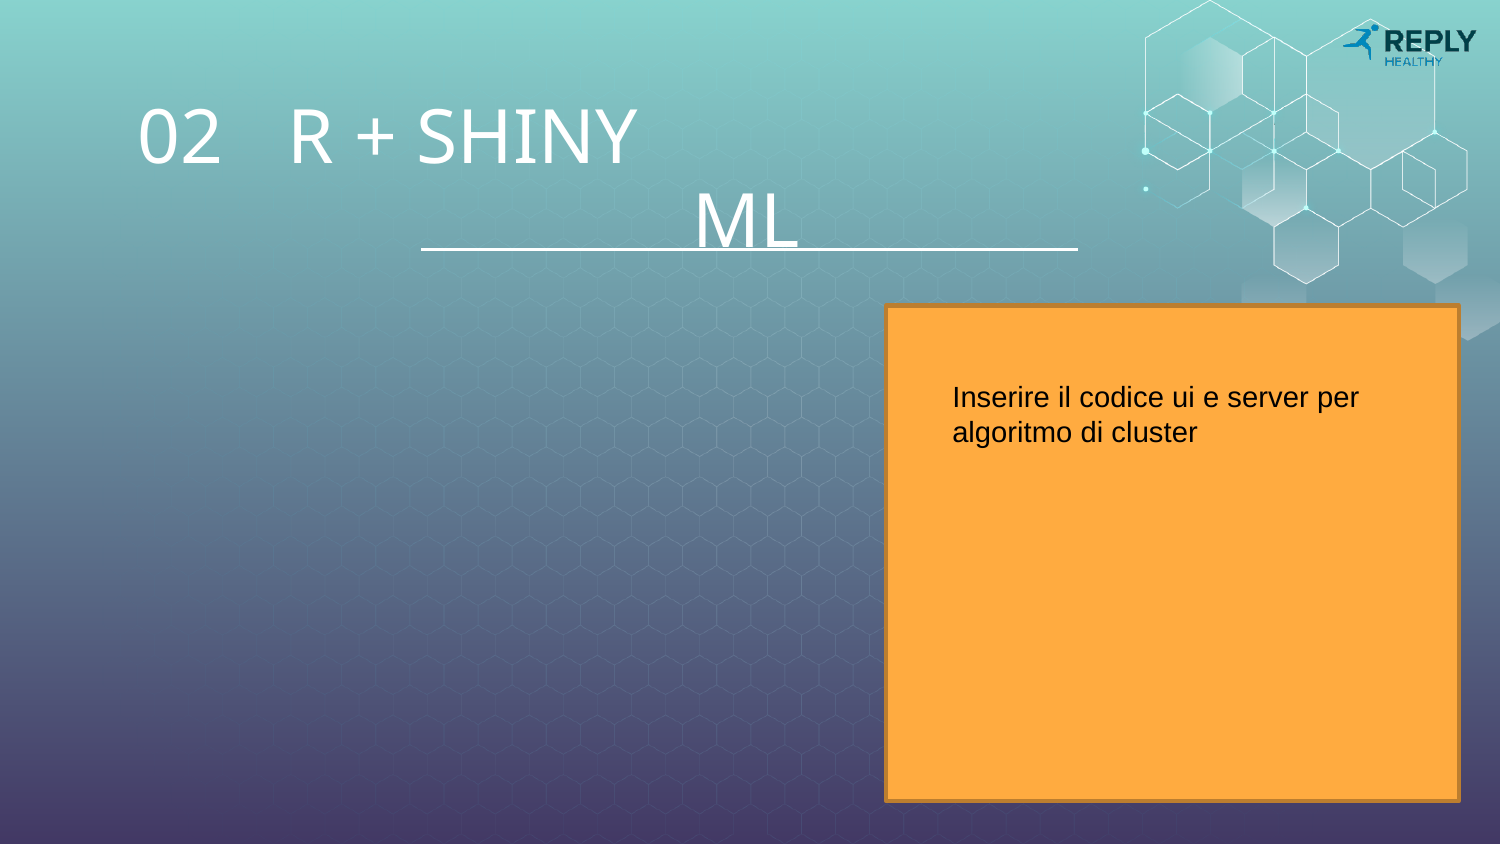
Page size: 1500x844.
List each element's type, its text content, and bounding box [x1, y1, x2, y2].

picture [102, 0, 1500, 157]
picture [102, 194, 1500, 844]
text_box Inserire il codice ui e server per algoritmo di cluster [937, 371, 1418, 456]
subtitle ML [96, 157, 1397, 264]
title 02 R + SHINY [122, 83, 1500, 194]
text_box [884, 303, 1461, 803]
